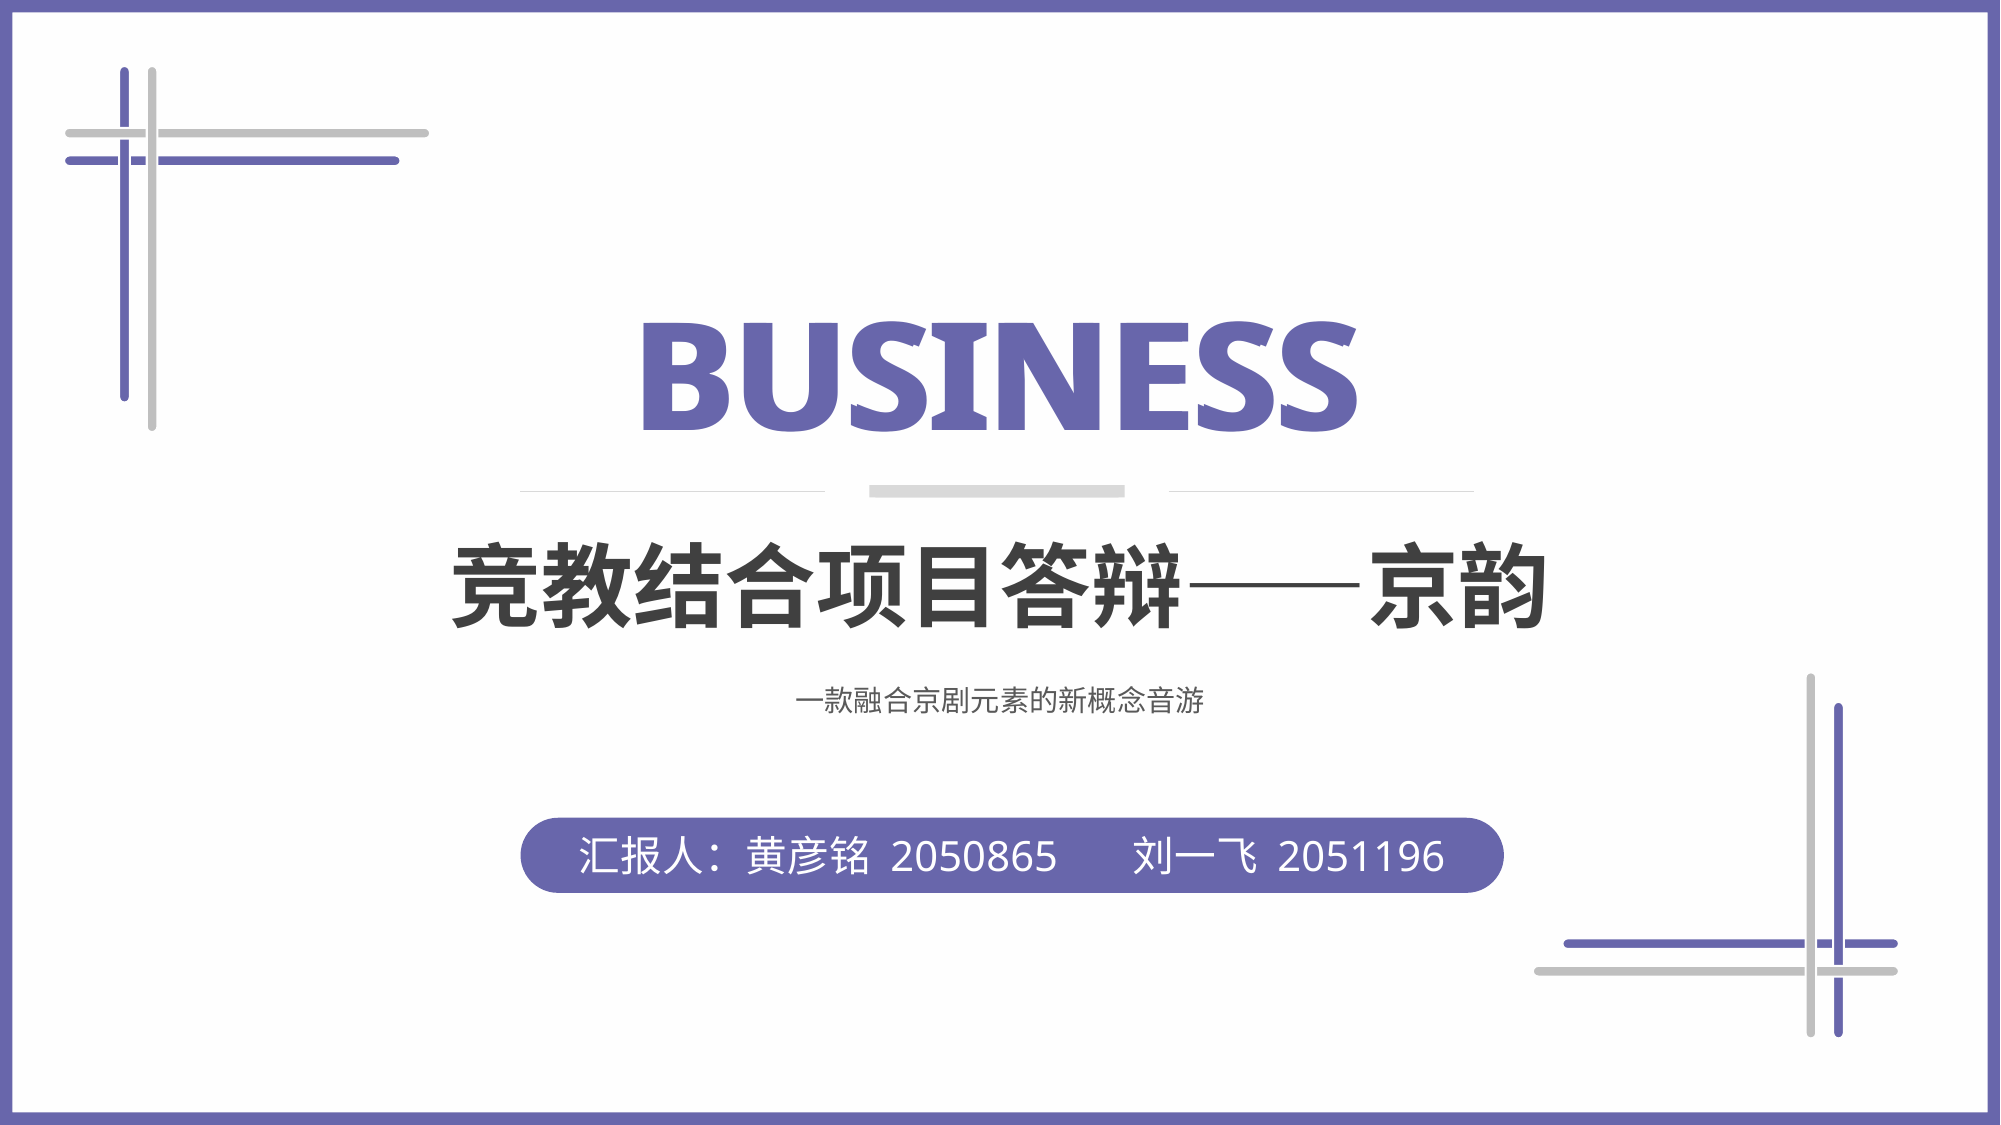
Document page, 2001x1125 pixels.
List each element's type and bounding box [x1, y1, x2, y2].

text_box [0, 0, 2000, 1125]
text_box [290, 272, 1711, 893]
text_box [435, 272, 1565, 725]
text_box [1532, 672, 1899, 1039]
text_box [63, 65, 431, 433]
